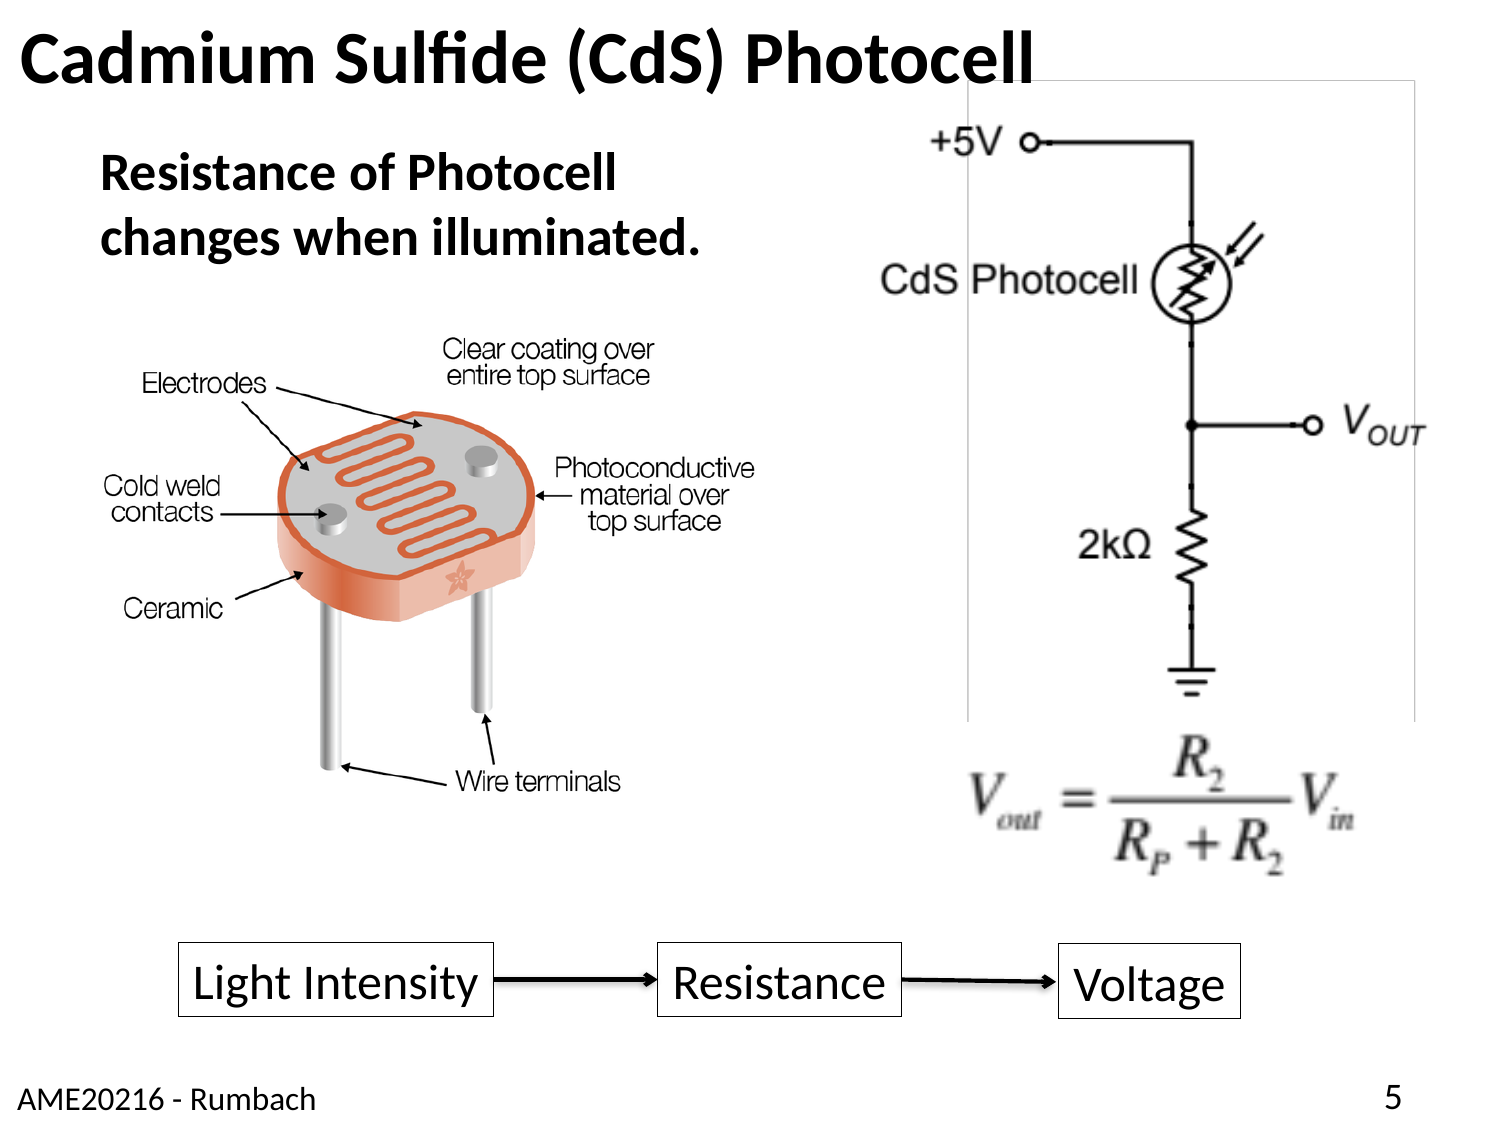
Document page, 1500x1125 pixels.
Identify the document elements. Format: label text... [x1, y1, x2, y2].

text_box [861, 79, 1438, 886]
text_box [903, 979, 1057, 983]
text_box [175, 941, 904, 1019]
text_box Cadmium Sulfide (CdS) Photocell [5, 0, 1052, 106]
text_box Voltage [1058, 943, 1241, 1019]
picture [64, 321, 794, 808]
text_box Resistance of Photocell changes when illuminated. [85, 129, 793, 274]
